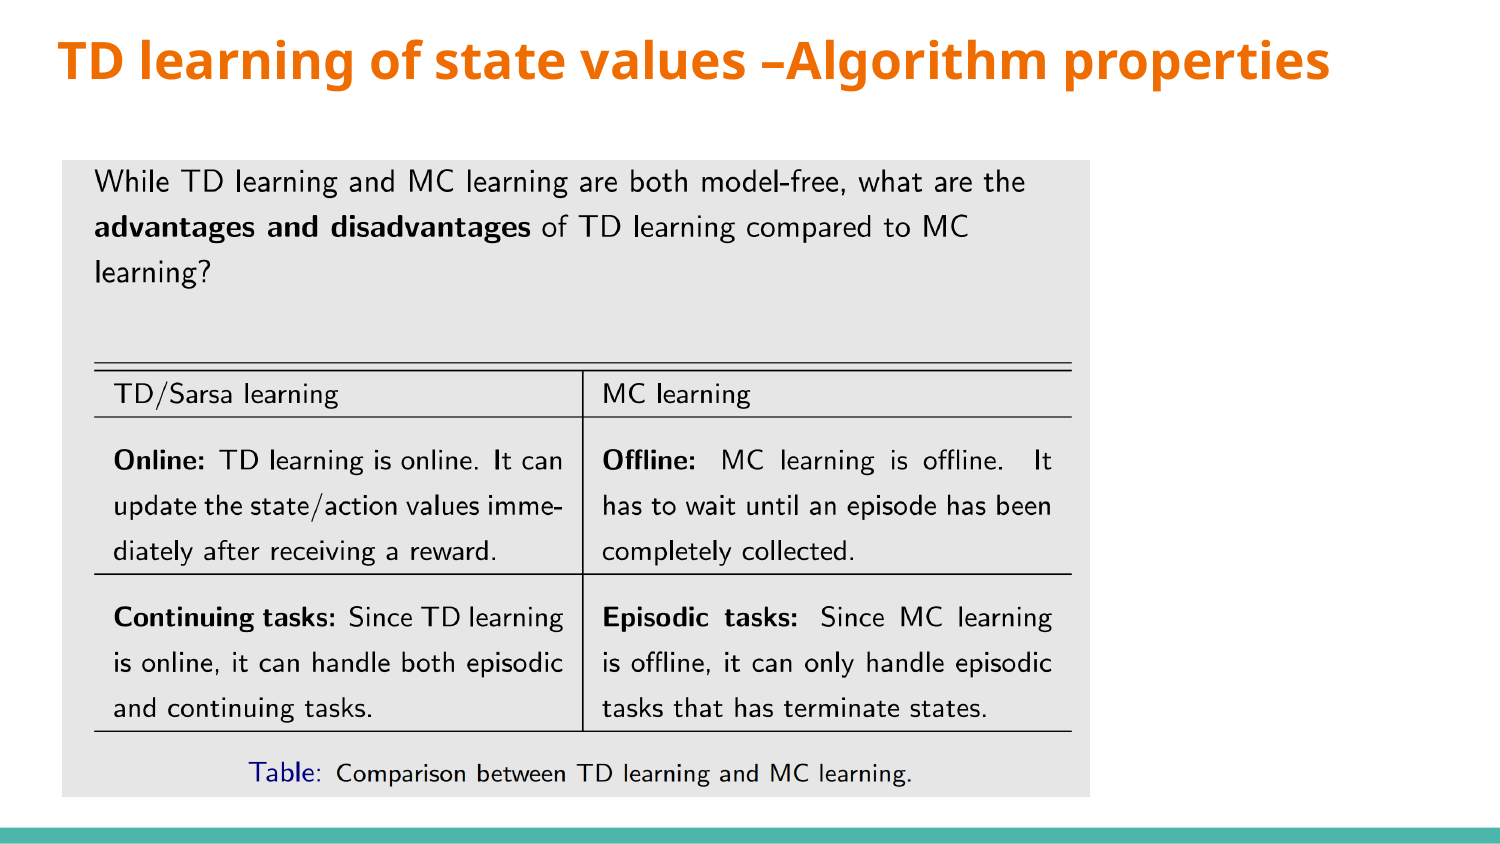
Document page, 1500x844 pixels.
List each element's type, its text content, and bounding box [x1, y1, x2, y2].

picture [62, 160, 1091, 797]
title TD learning of state values –Algorithm properties [42, 13, 1440, 130]
